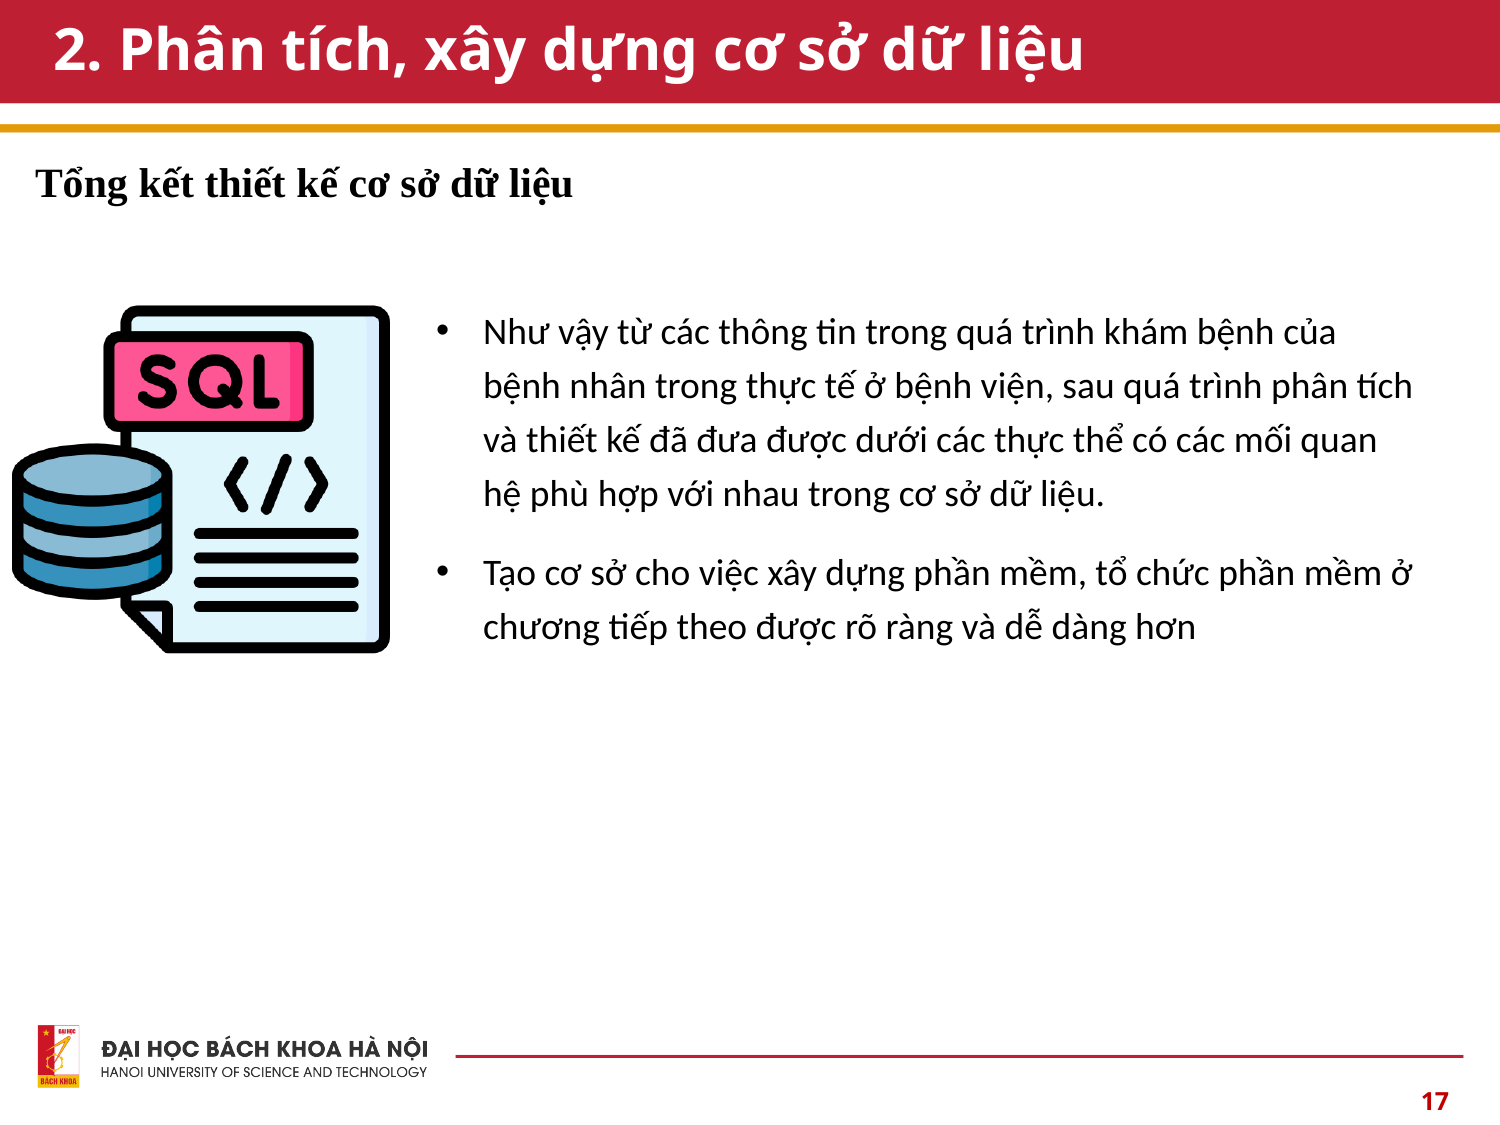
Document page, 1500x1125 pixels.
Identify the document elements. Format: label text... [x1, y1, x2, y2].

picture [0, 0, 1500, 1125]
text_box Tổng kết thiết kế cơ sở dữ liệu [20, 148, 1500, 214]
title 2. Phân tích, xây dựng cơ sở dữ liệu [38, 12, 1462, 87]
text_box Như vậy từ các thông tin trong quá trình khám bệnh của bệnh nhân trong thực tế ở bệnh viện, sau quá trình phân tích và thiết kế đã đưa được dưới các thực thể có các mối quan hệ phù hợp với nhau trong cơ sở dữ liệu. Tạo cơ sở cho việc xây dựng phần mềm, tổ chức phần mềm ở chương tiếp theo được rõ ràng và dễ dàng hơn [420, 290, 1433, 655]
slide_number 17 [1126, 1078, 1464, 1125]
